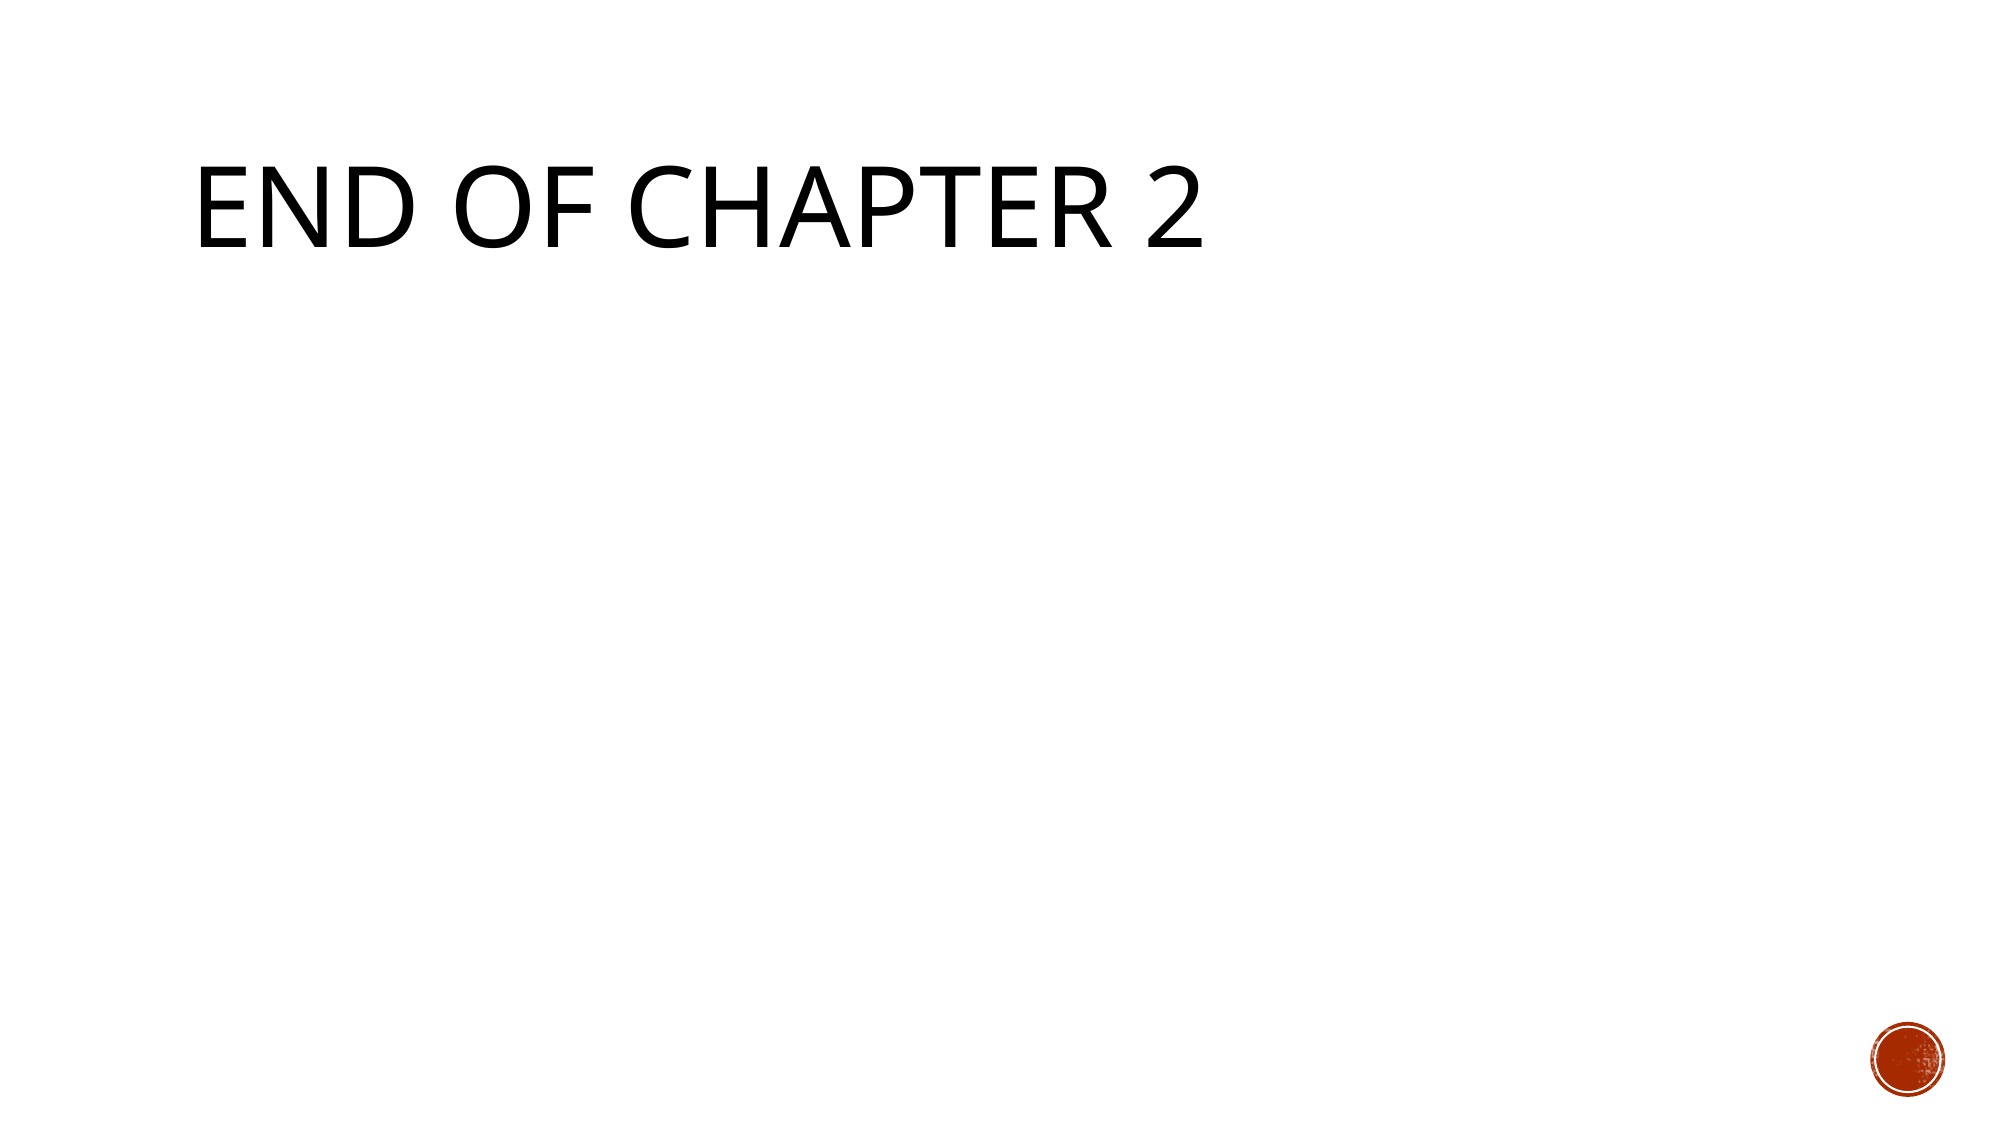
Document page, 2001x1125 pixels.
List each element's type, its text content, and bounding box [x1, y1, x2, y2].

title End of chapter 2 [175, 79, 1826, 344]
